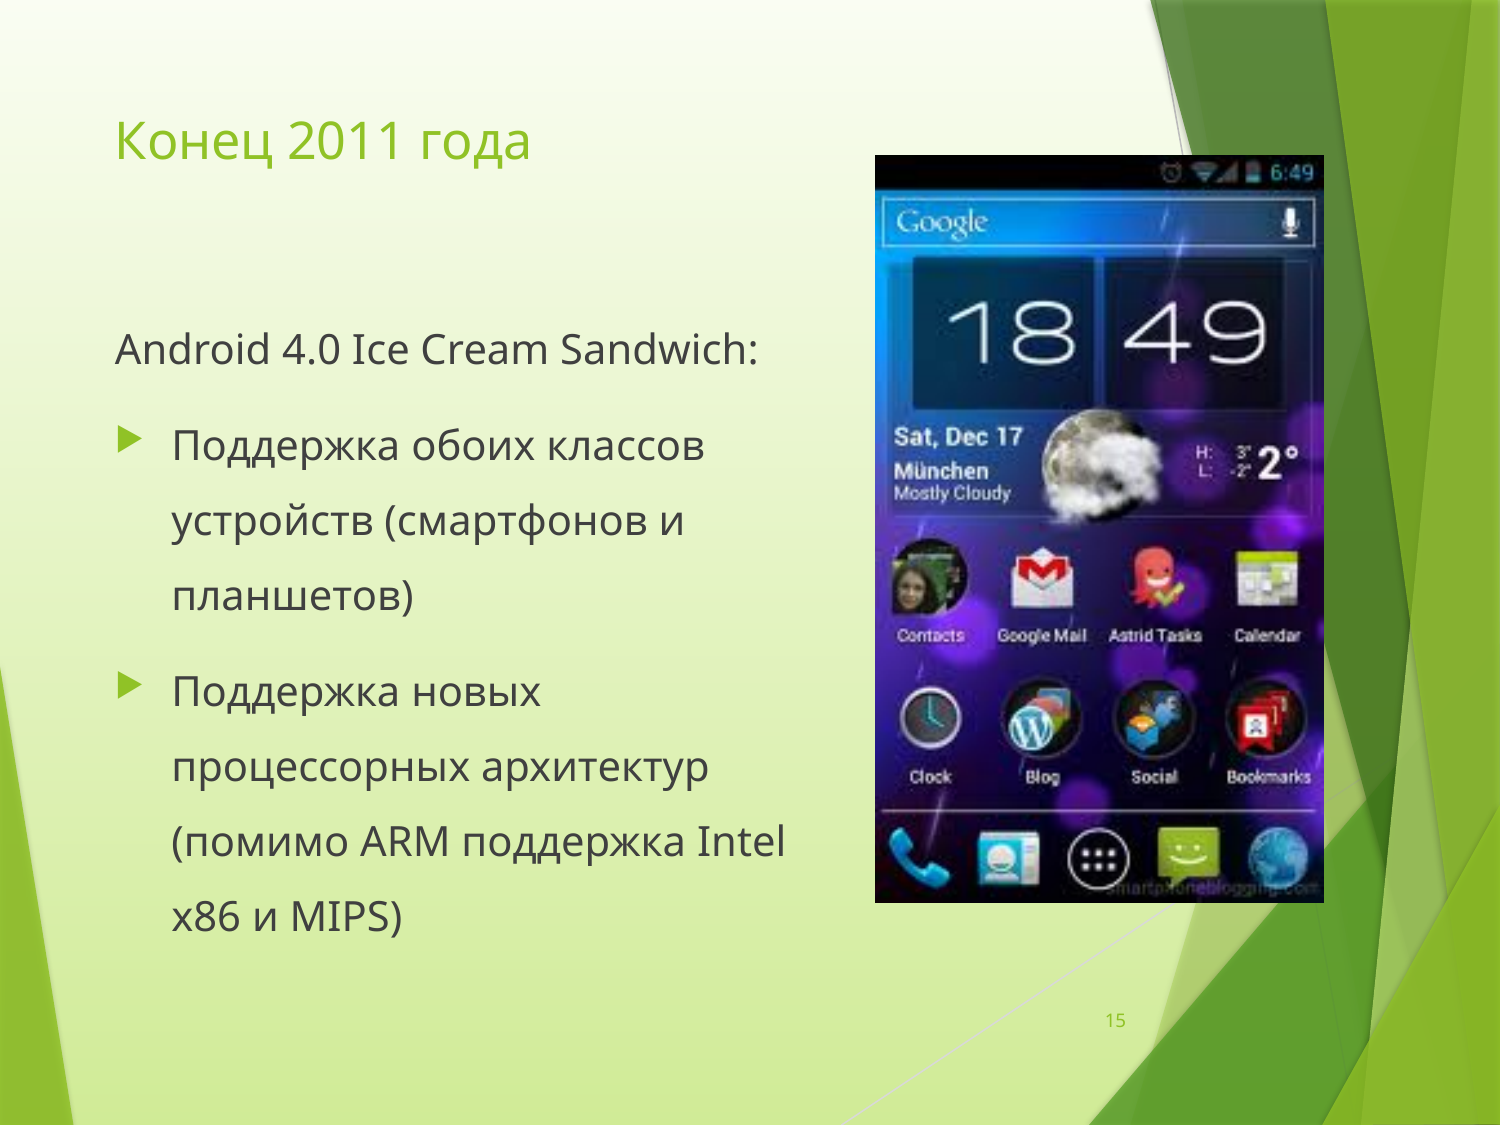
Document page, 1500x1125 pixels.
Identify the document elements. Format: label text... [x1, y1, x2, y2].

picture [874, 154, 1324, 903]
title Конец 2011 года [99, 99, 1142, 211]
slide_number 15 [1057, 991, 1142, 1051]
list Android 4.0 Ice Cream Sandwich: Поддержка обоих классов устройств (смартфонов и планшетов) Поддержка новых процессорных архитектур (помимо ARM поддержка Intel x86 и MIPS) [99, 246, 859, 992]
